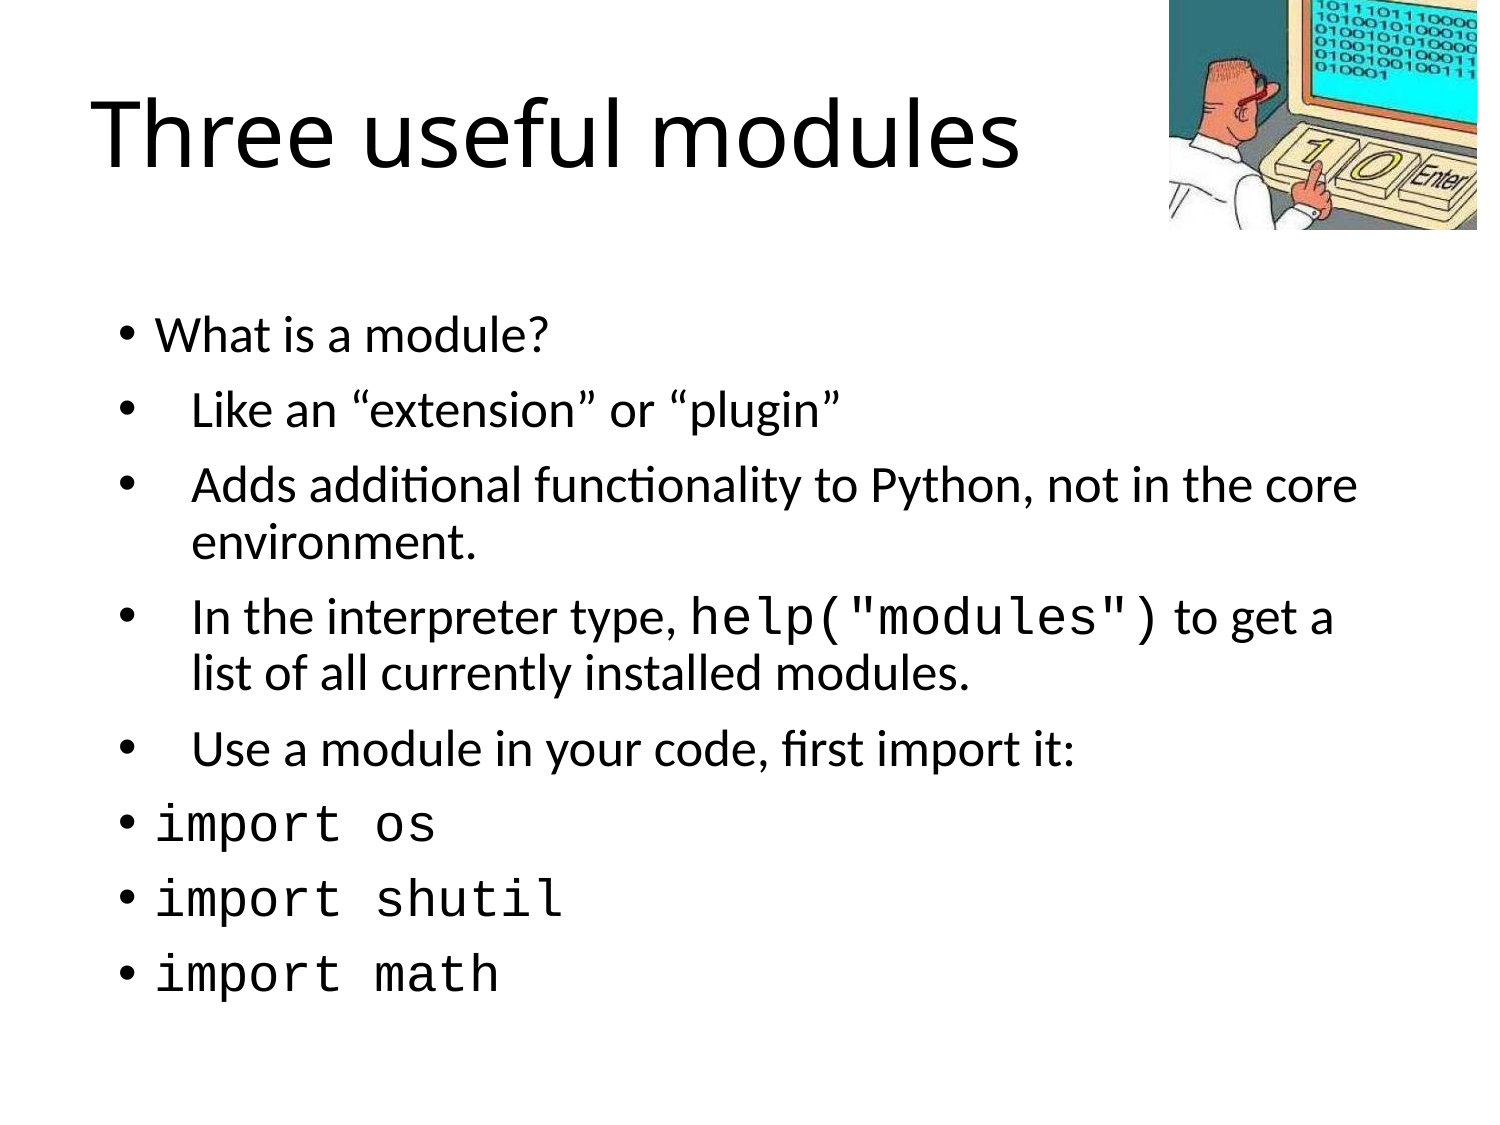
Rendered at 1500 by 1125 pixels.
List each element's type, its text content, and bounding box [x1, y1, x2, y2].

picture [1169, 0, 1477, 230]
title Three useful modules [75, 25, 1170, 250]
list What is a module? Like an “extension” or “plugin” Adds additional functionality to Python, not in the core environment. In the interpreter type, help("modules") to get a list of all currently installed modules. Use a module in your code, first import it: import os import shutil import math [103, 299, 1397, 1014]
